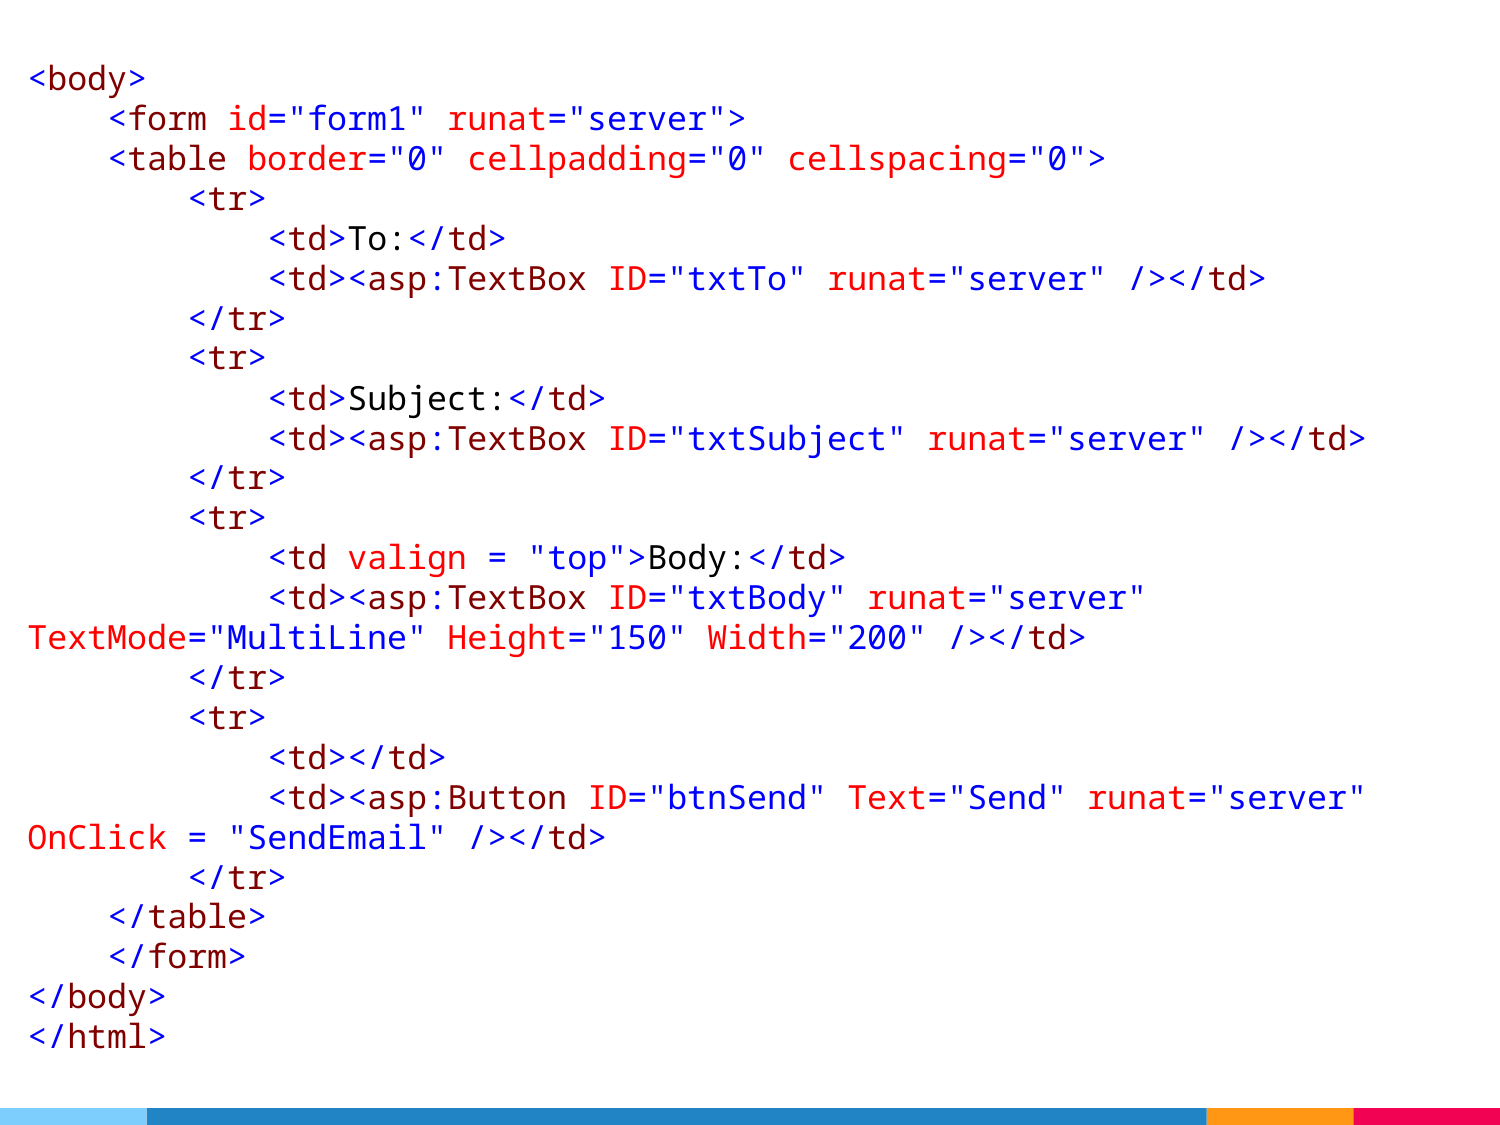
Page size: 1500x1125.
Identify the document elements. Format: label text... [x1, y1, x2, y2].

text_box <body> <form id="form1" runat="server"> <table border="0" cellpadding="0" cellspacing="0"> <tr> <td>To:</td> <td><asp:TextBox ID="txtTo" runat="server" /></td> </tr> <tr> <td>Subject:</td> <td><asp:TextBox ID="txtSubject" runat="server" /></td> </tr> <tr> <td valign = "top">Body:</td> <td><asp:TextBox ID="txtBody" runat="server" TextMode="MultiLine" Height="150" Width="200" /></td> </tr> <tr> <td></td> <td><asp:Button ID="btnSend" Text="Send" runat="server" OnClick = "SendEmail" /></td> </tr> </table> </form> </body> </html> [12, 49, 1450, 1063]
